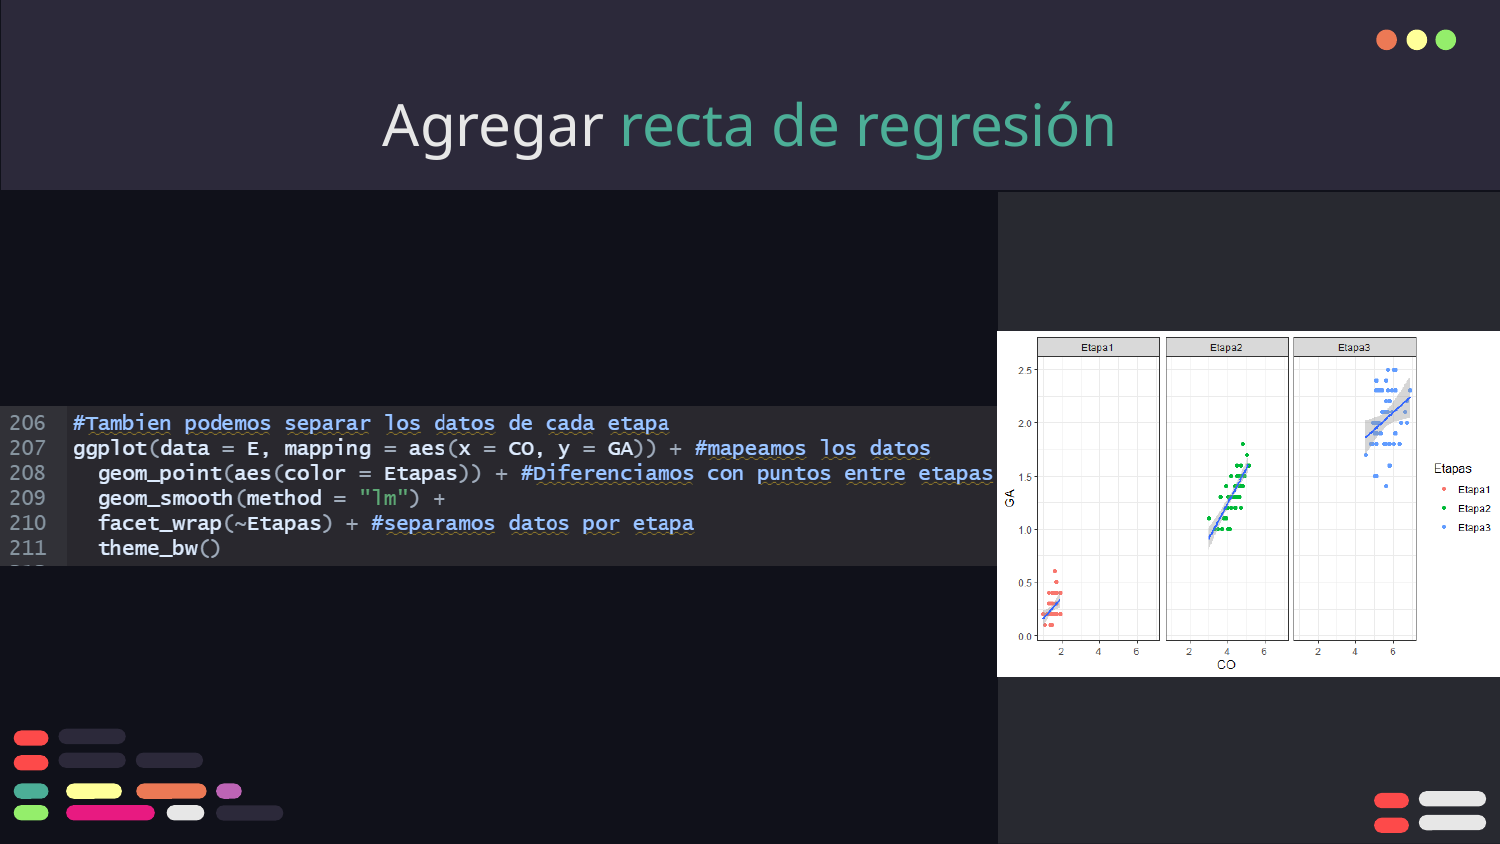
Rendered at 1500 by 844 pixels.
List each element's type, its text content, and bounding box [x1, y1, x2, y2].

text_box [1418, 791, 1487, 807]
text_box [1374, 792, 1409, 809]
text_box [1418, 814, 1487, 831]
text_box [998, 192, 1500, 331]
text_box [998, 684, 1500, 844]
title Agregar recta de regresión [118, 72, 1382, 167]
picture [0, 331, 1500, 677]
text_box [1374, 817, 1409, 833]
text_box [13, 728, 284, 821]
